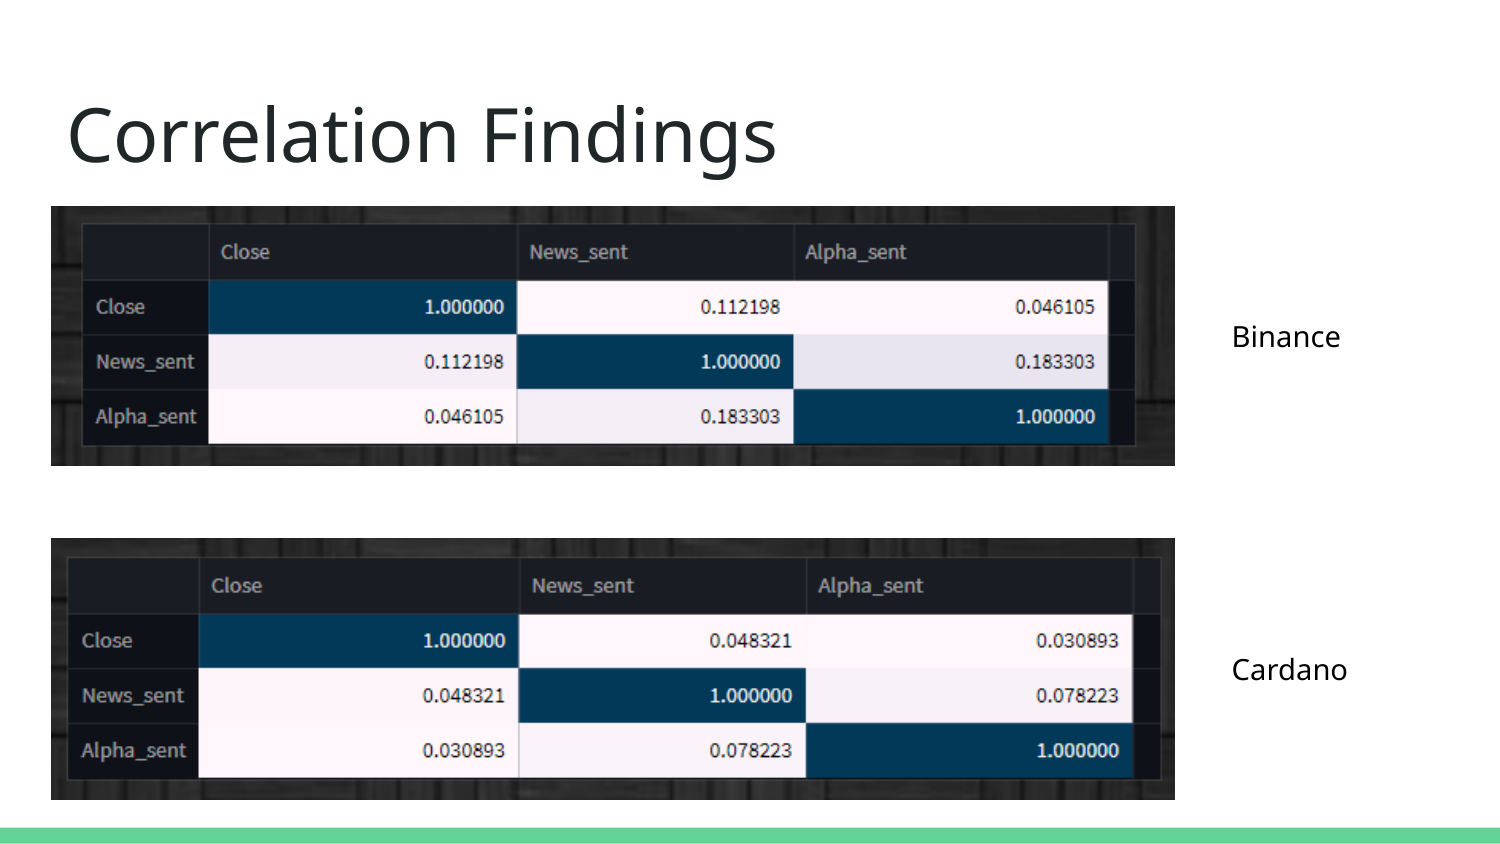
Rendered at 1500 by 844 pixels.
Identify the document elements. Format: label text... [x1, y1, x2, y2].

title Correlation Findings [51, 72, 1449, 167]
text_box Cardano [1216, 636, 1449, 702]
picture [50, 205, 1175, 466]
text_box Binance [1216, 302, 1449, 368]
picture [50, 538, 1175, 801]
